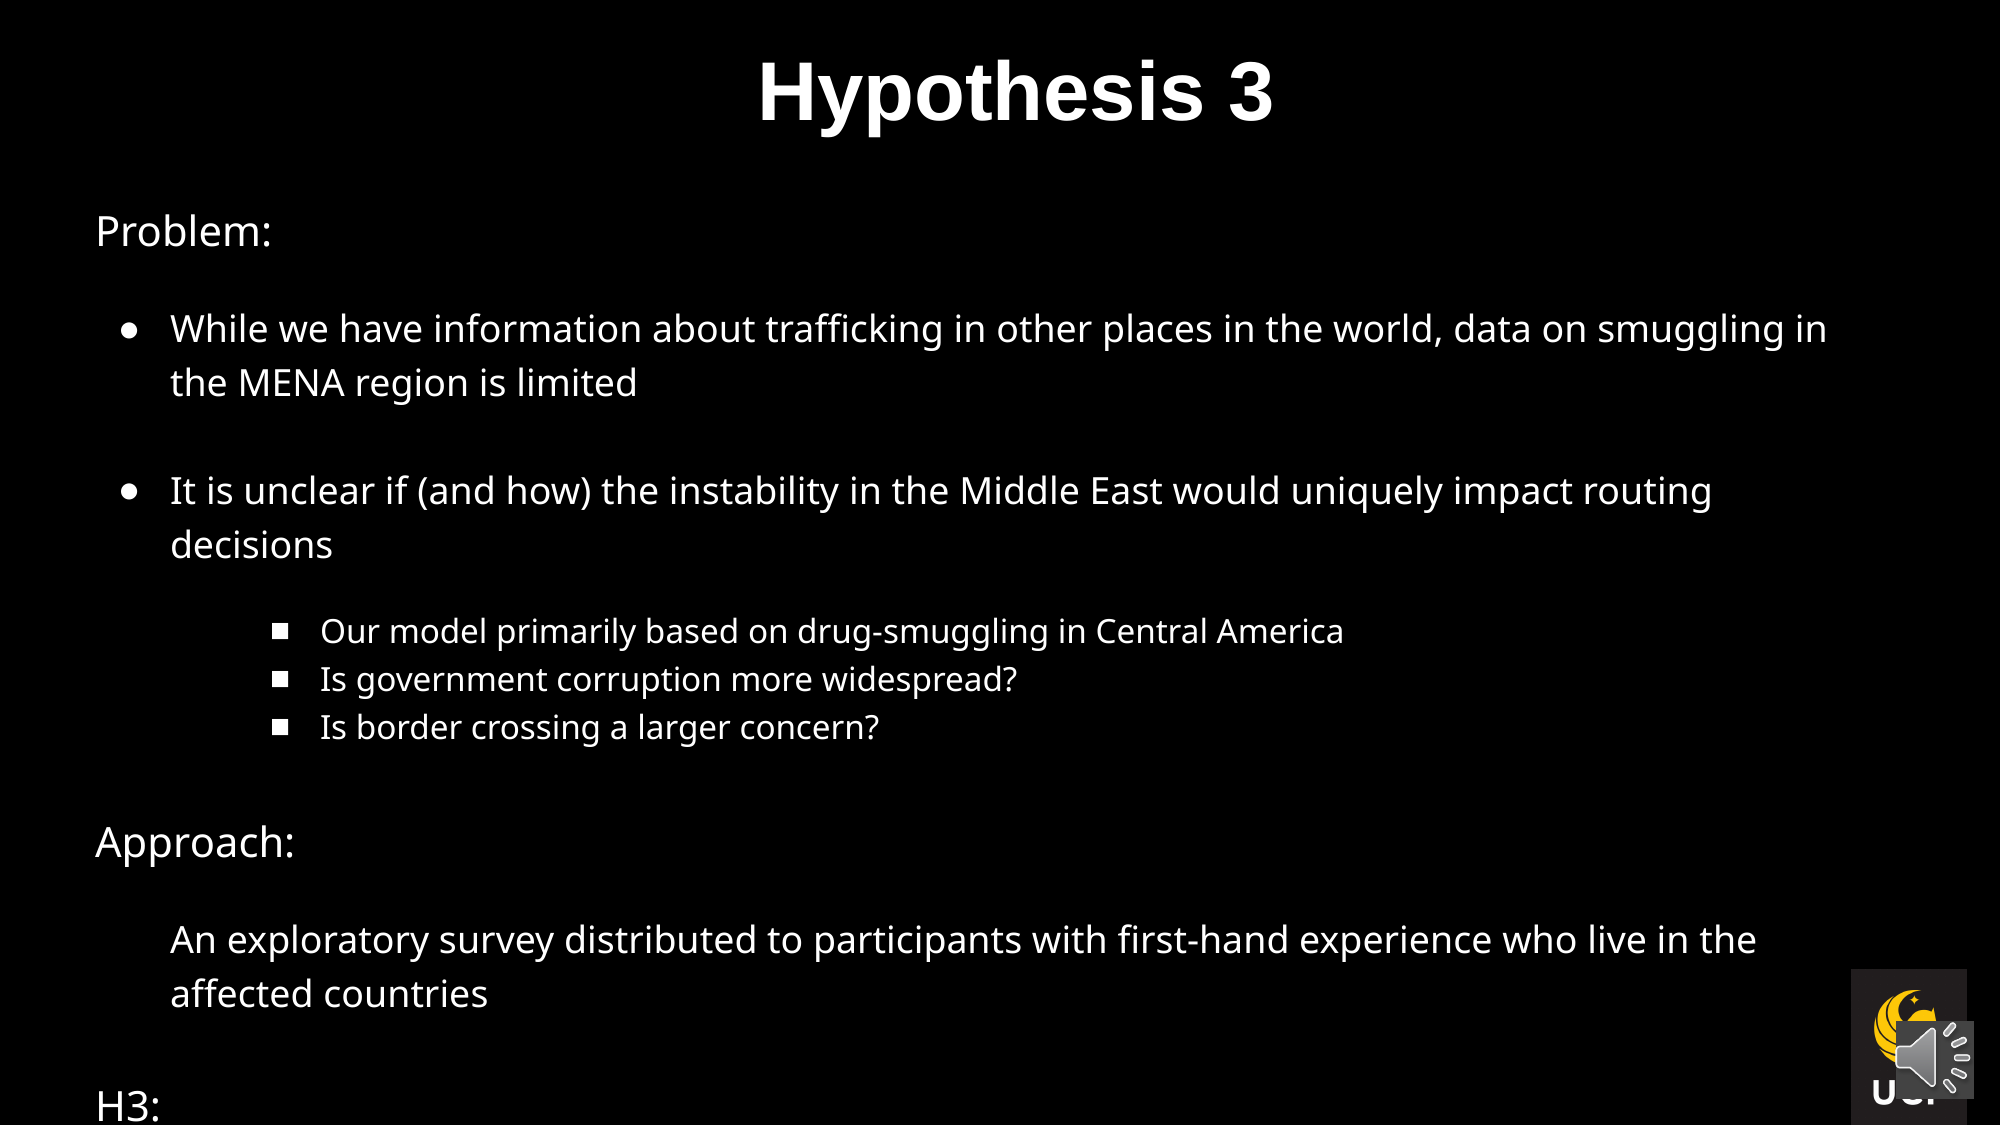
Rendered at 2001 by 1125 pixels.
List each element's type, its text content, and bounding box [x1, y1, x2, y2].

picture [1851, 968, 1976, 1125]
list Problem: While we have information about trafficking in other places in the world, data on smuggling in the MENA region is limited It is unclear if (and how) the instability in the Middle East would uniquely impact routing decisions Our model primarily based on drug-smuggling in Central America Is government corruption more widespread? Is border crossing a larger concern? Approach: An exploratory survey distributed to participants with first-hand experience who live in the affected countries H3: Geopolitical conflicts will have a larger impact on local routes taken in the MENA region. [80, 187, 1899, 1043]
title Hypothesis 3 [56, 41, 2000, 261]
